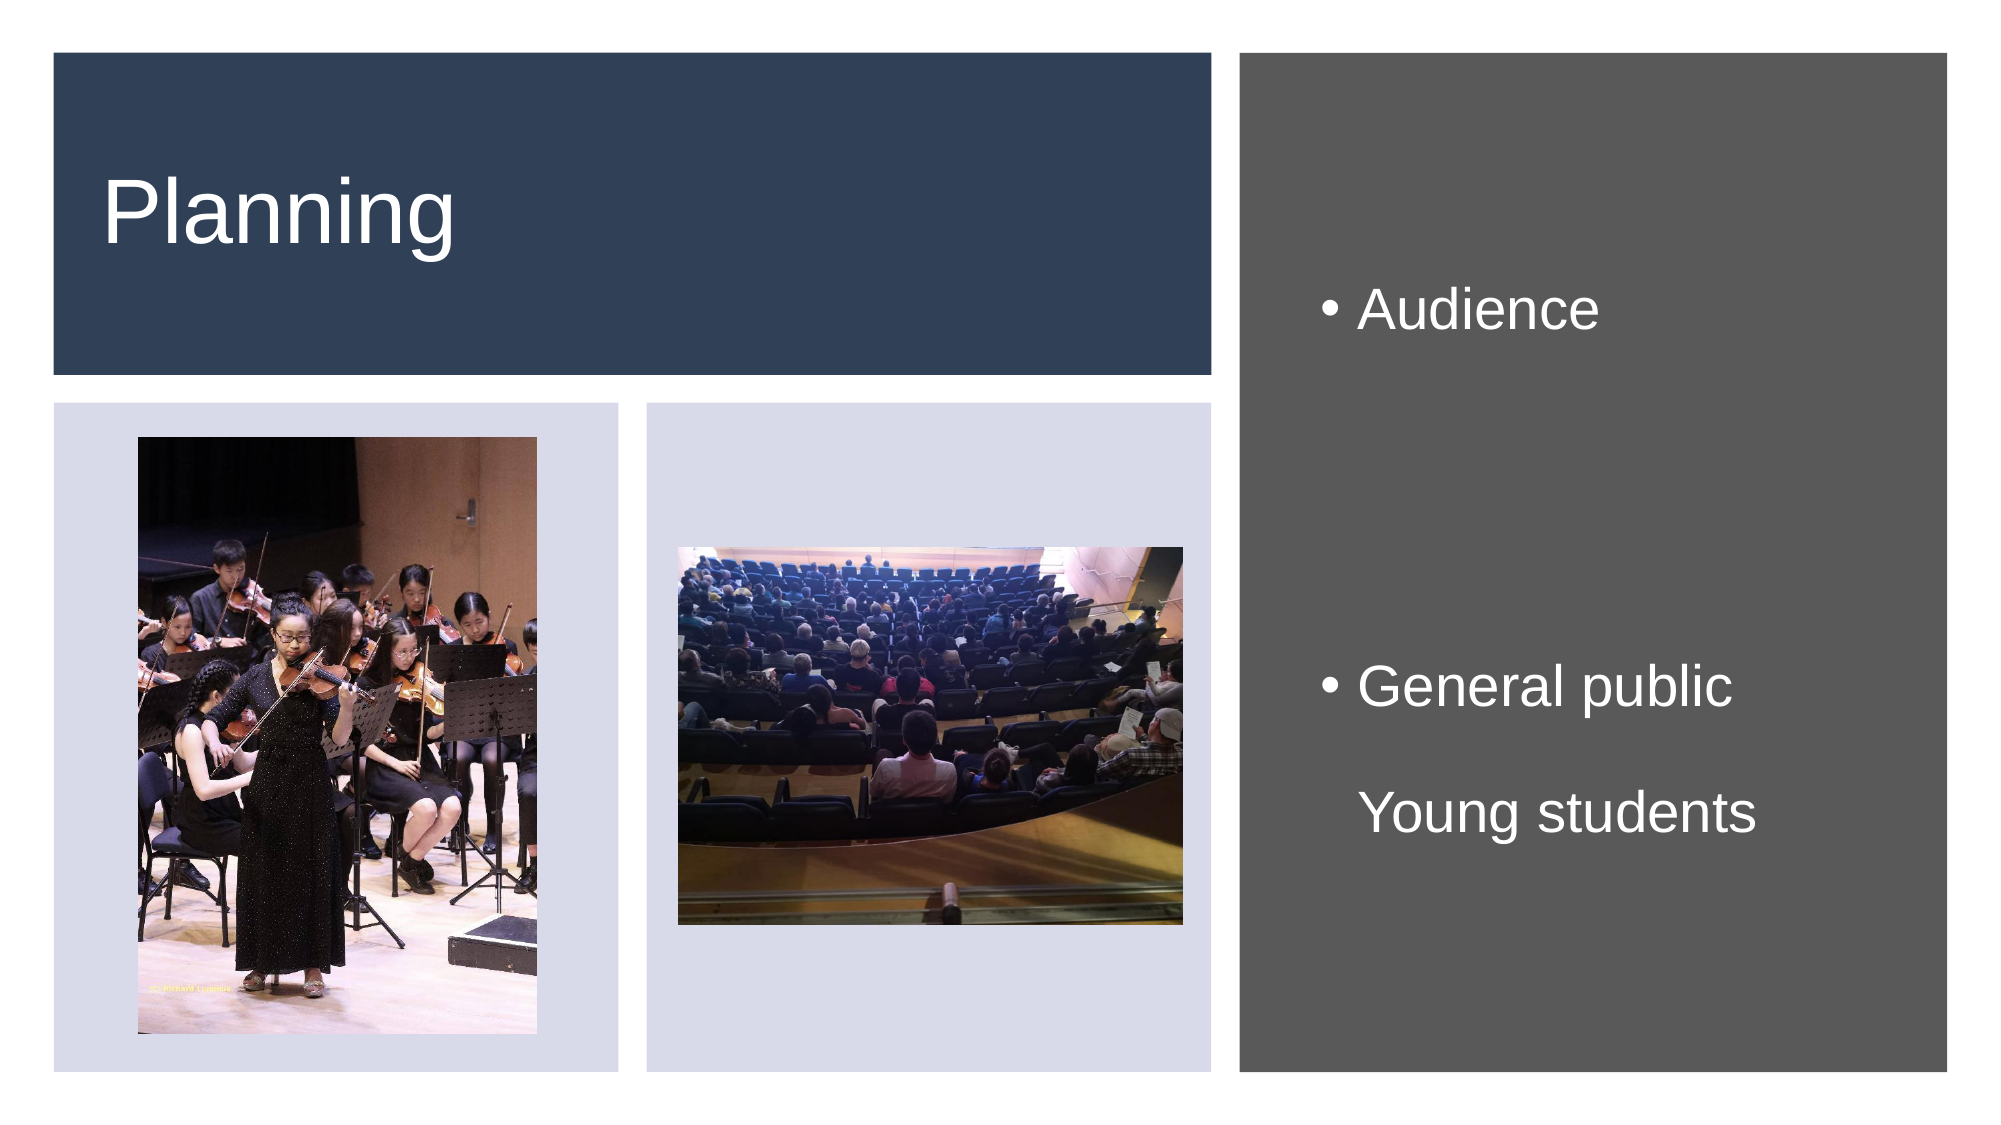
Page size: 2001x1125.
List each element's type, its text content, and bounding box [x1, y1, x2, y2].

picture [138, 437, 537, 1034]
title Planning [85, 80, 1168, 348]
text_box [53, 52, 1212, 376]
text_box [646, 402, 1212, 1073]
text_box [53, 402, 619, 1073]
text_box [1239, 52, 1948, 1073]
picture [678, 547, 1183, 925]
list Audience General public Young students [1305, 125, 1882, 1000]
